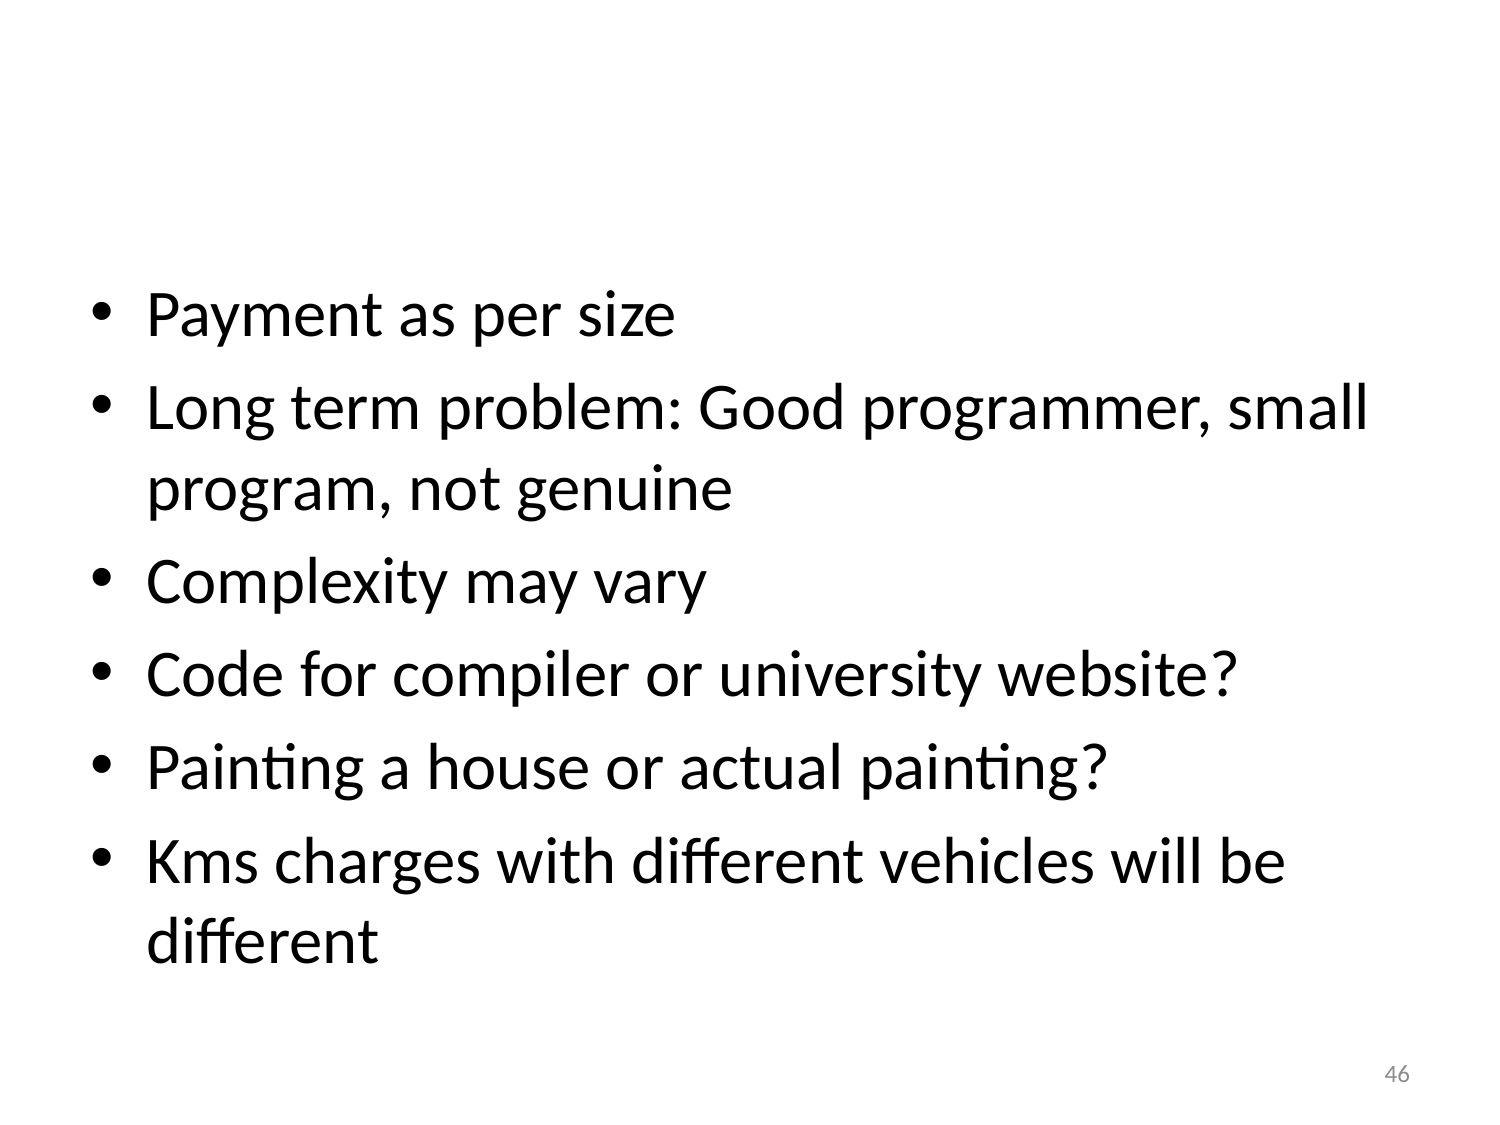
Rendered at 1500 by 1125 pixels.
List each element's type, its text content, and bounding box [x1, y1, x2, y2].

slide_number 46 [1074, 1042, 1425, 1103]
list Payment as per size Long term problem: Good programmer, small program, not genuine Complexity may vary Code for compiler or university website? Painting a house or actual painting? Kms charges with different vehicles will be different [75, 262, 1425, 1005]
